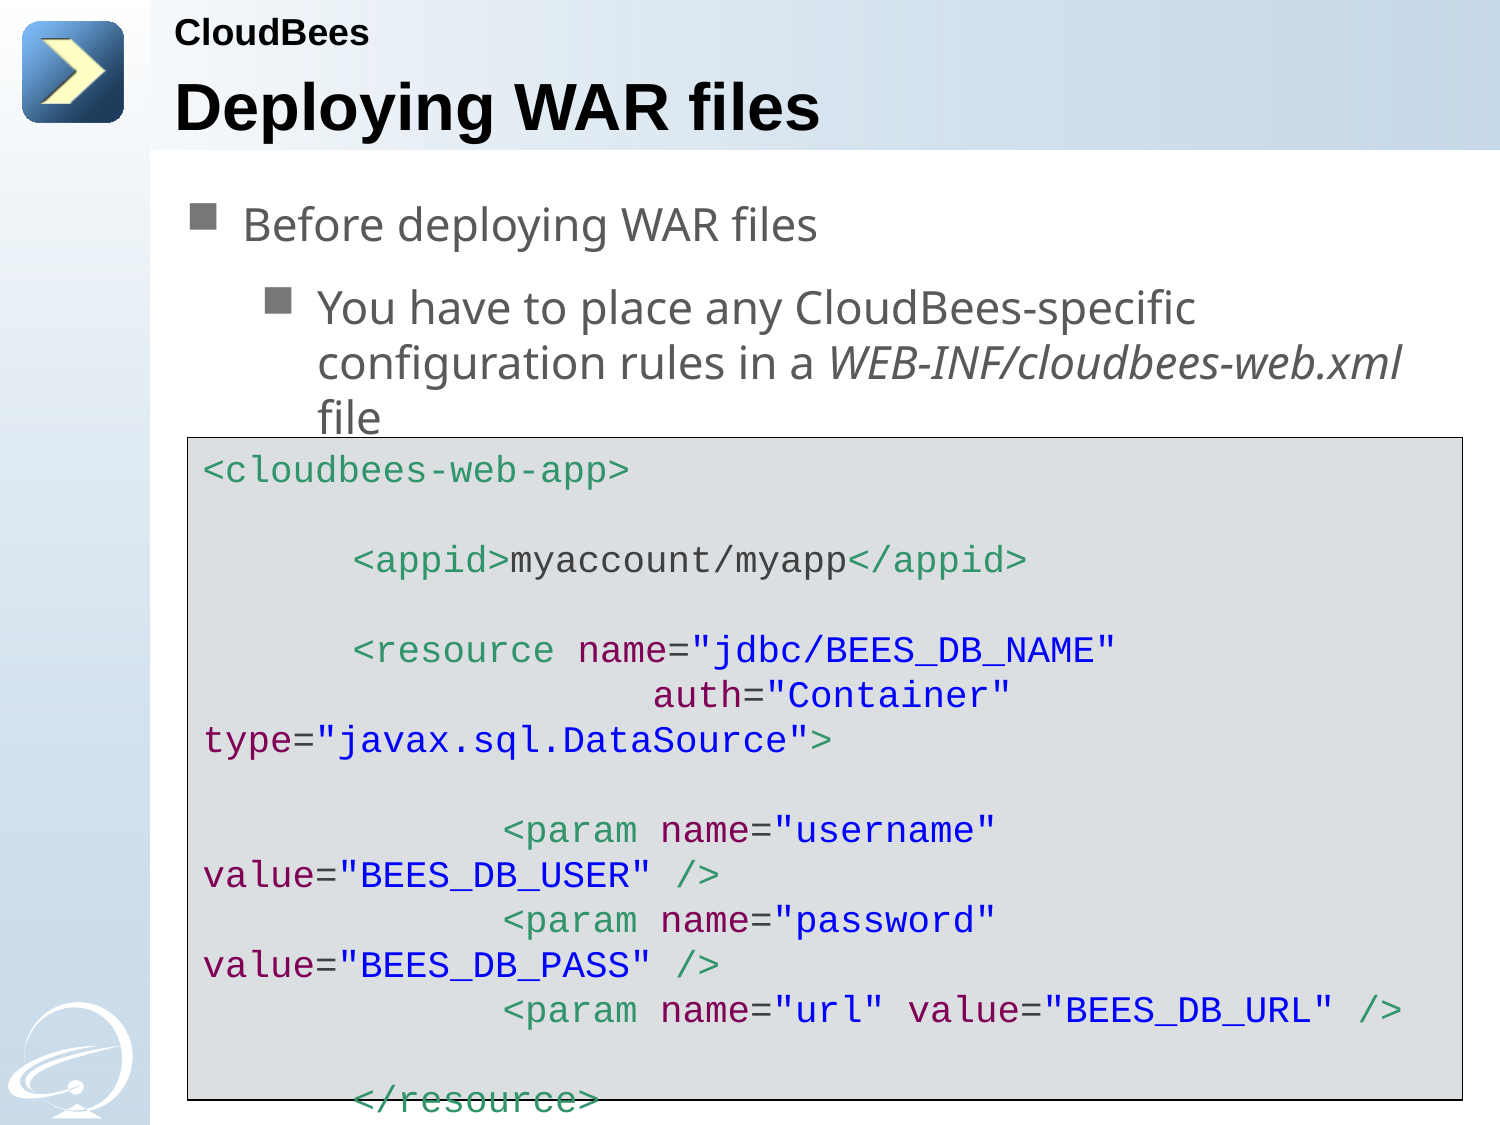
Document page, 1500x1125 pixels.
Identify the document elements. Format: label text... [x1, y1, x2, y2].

text_box Before deploying WAR files You have to place any CloudBees-specific configuration rules in a WEB-INF/cloudbees-web.xml file [171, 187, 1475, 1050]
picture [21, 19, 129, 127]
text_box Deploying WAR files [159, 61, 1428, 173]
text_box <cloudbees-web-app> <appid>myaccount/myapp</appid> <resource name="jdbc/BEES_DB_NAME" auth="Container" type="javax.sql.DataSource"> <param name="username" value="BEES_DB_USER" /> <param name="password" value="BEES_DB_PASS" /> <param name="url" value="BEES_DB_URL" /> </resource> </cloudbees-web-app> [187, 437, 1463, 1100]
text_box CloudBees [159, 0, 1500, 61]
